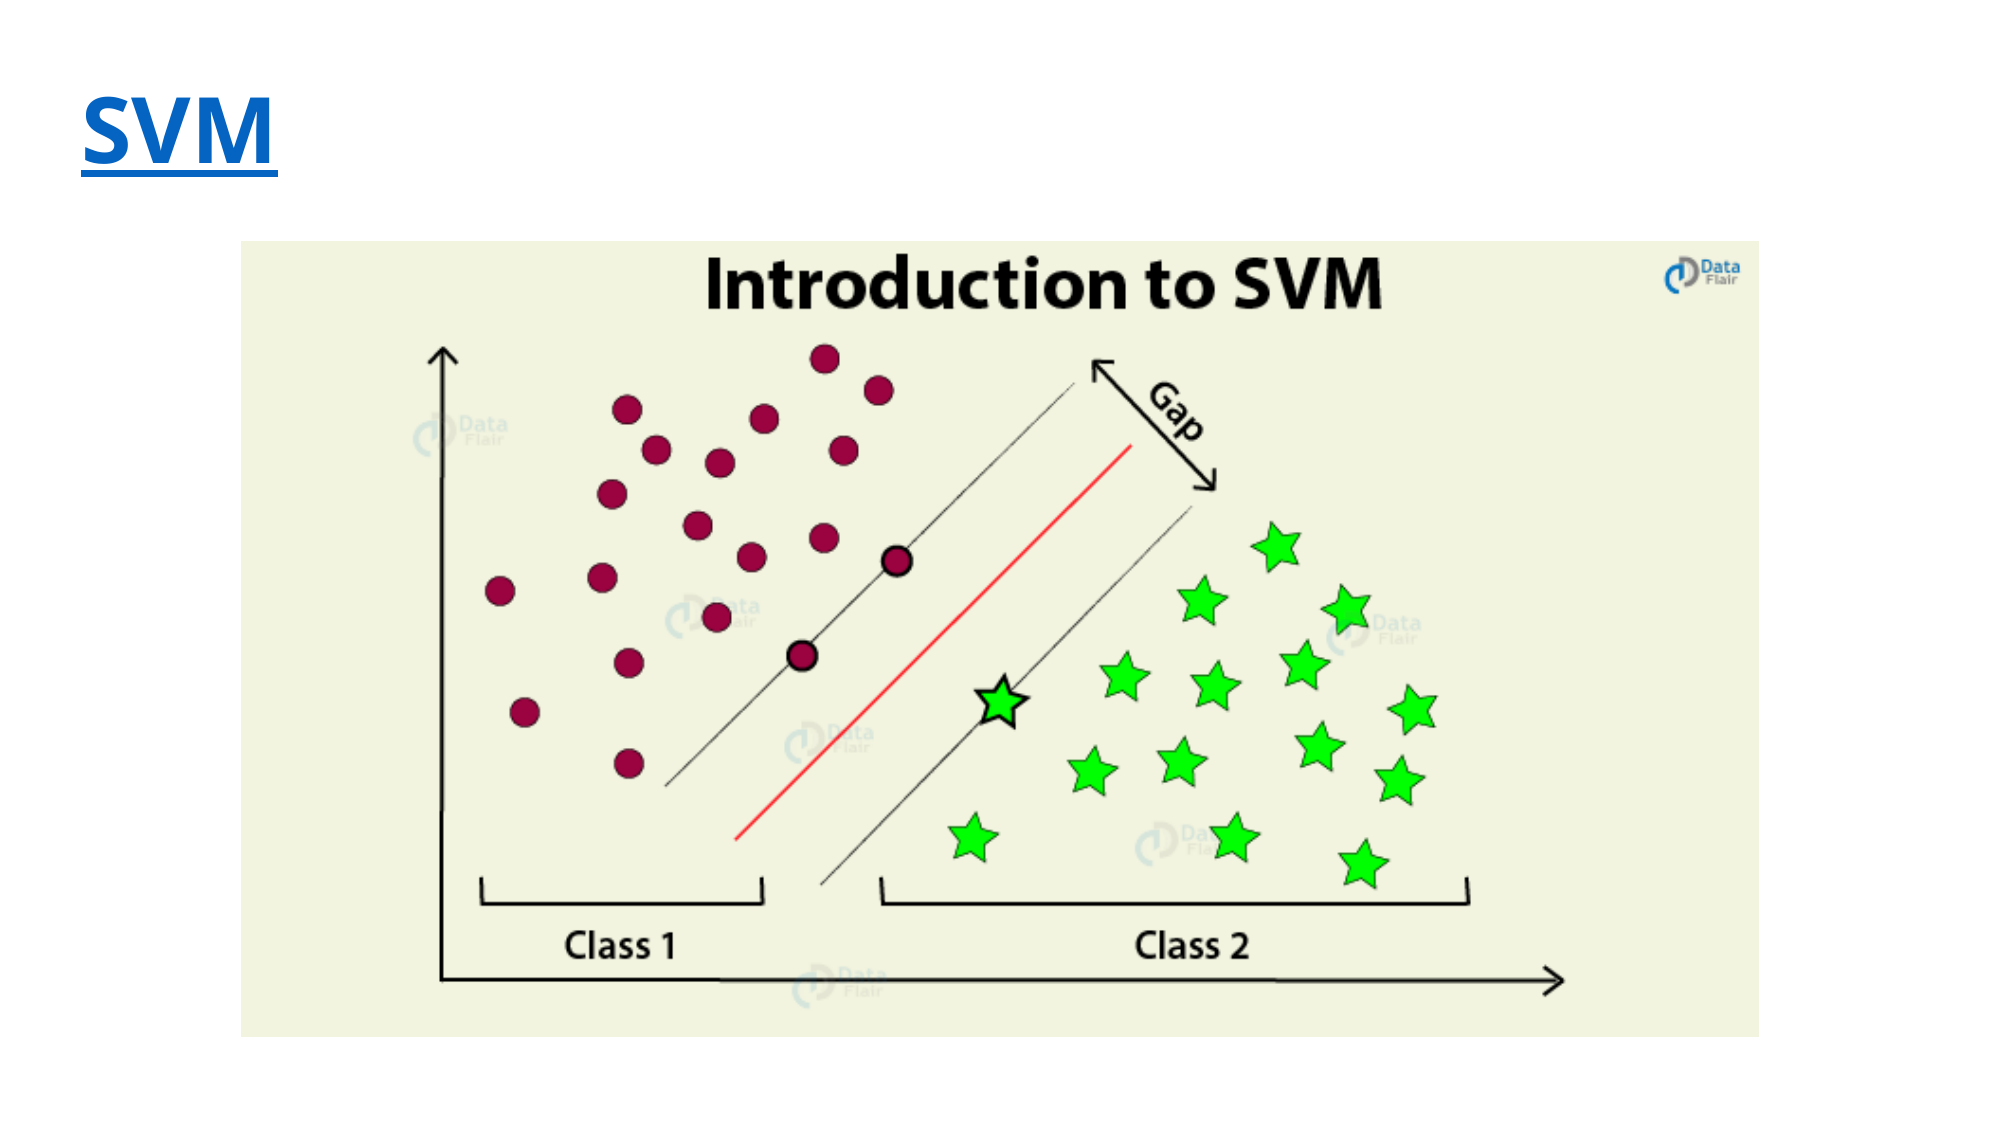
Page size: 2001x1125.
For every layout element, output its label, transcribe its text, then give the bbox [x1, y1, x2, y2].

picture [241, 241, 1759, 1037]
text_box SVM [66, 64, 922, 205]
